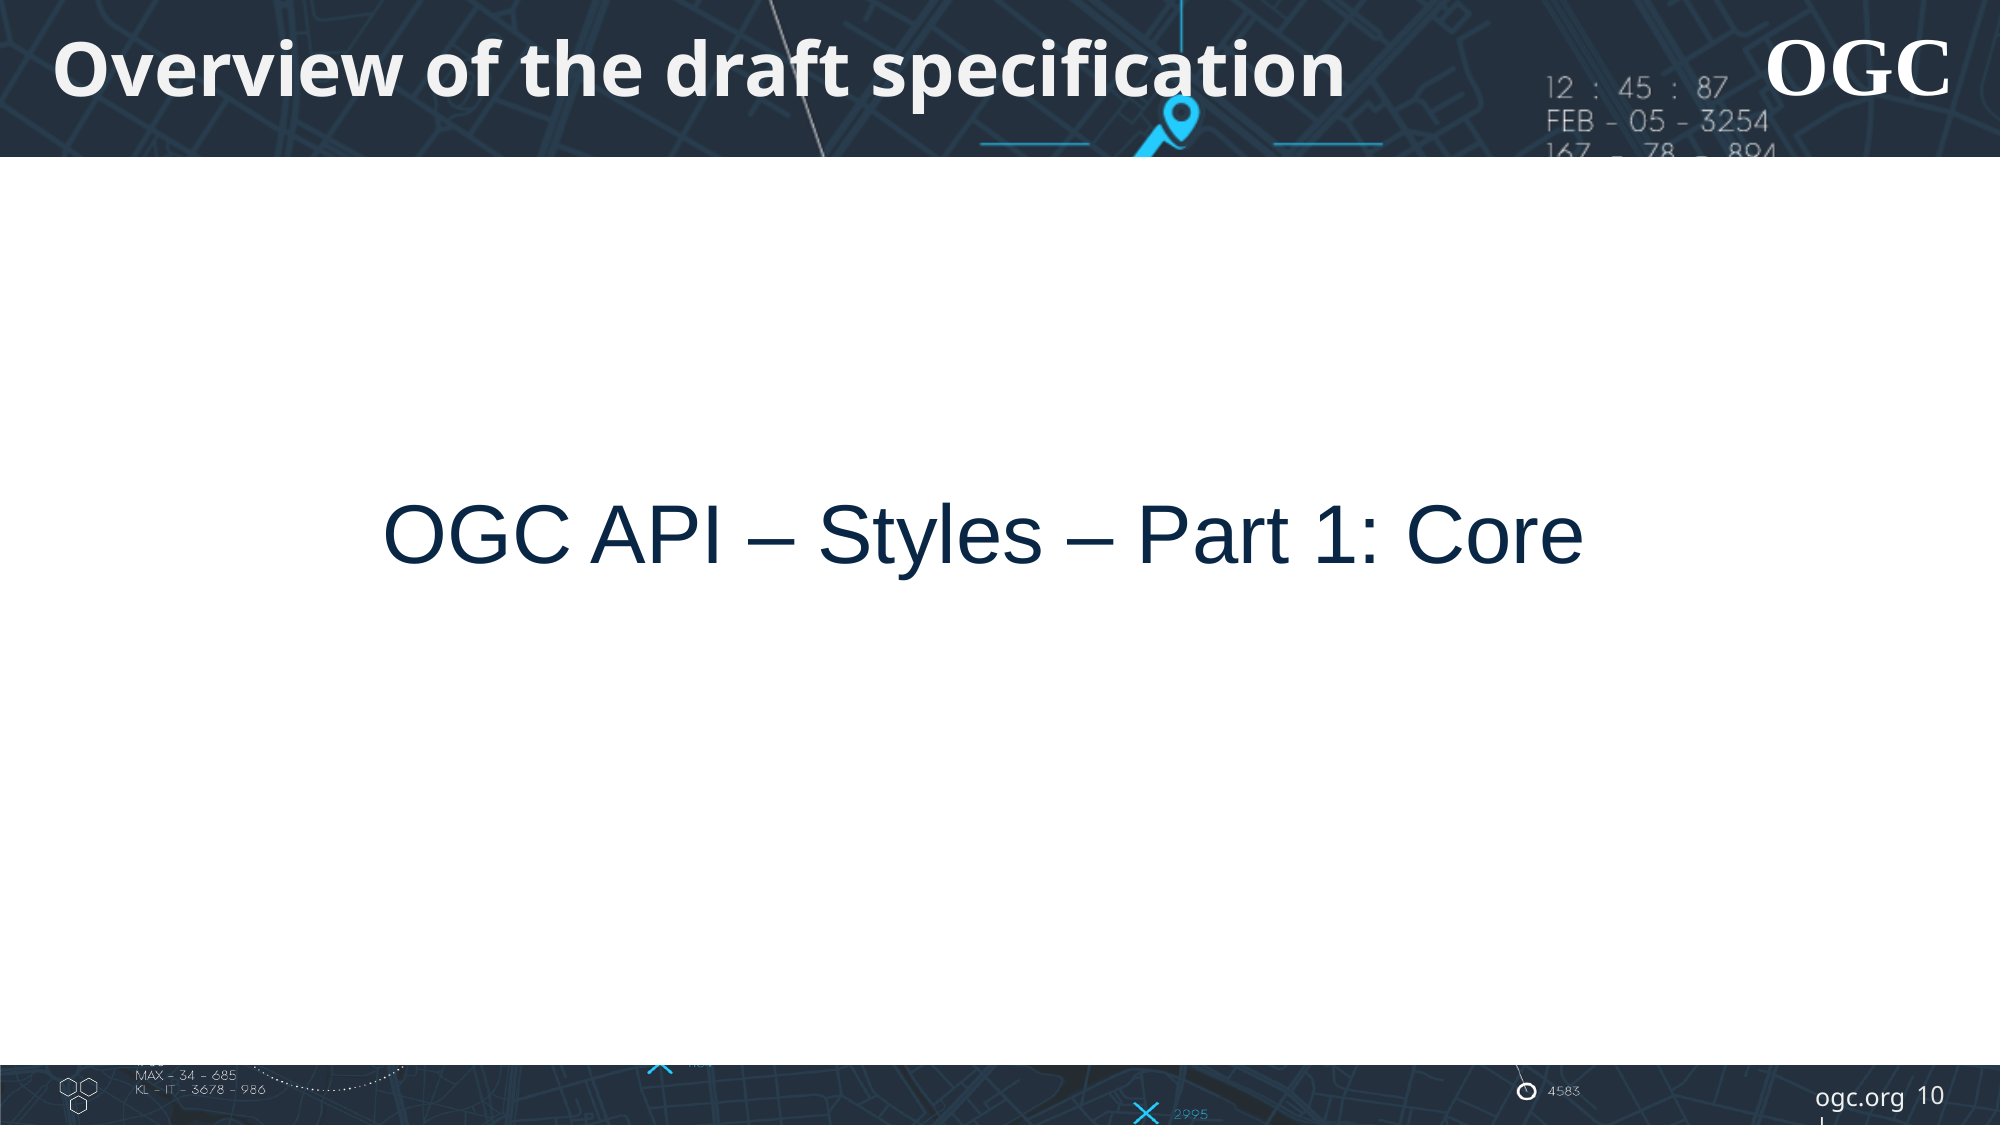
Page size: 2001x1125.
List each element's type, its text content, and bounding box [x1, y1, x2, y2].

title Overview of the draft specification [36, 9, 1762, 135]
list OGC API – Styles – Part 1: Core [54, 472, 1915, 1042]
slide_number 10 [1772, 1073, 1960, 1121]
picture [51, 1069, 106, 1123]
